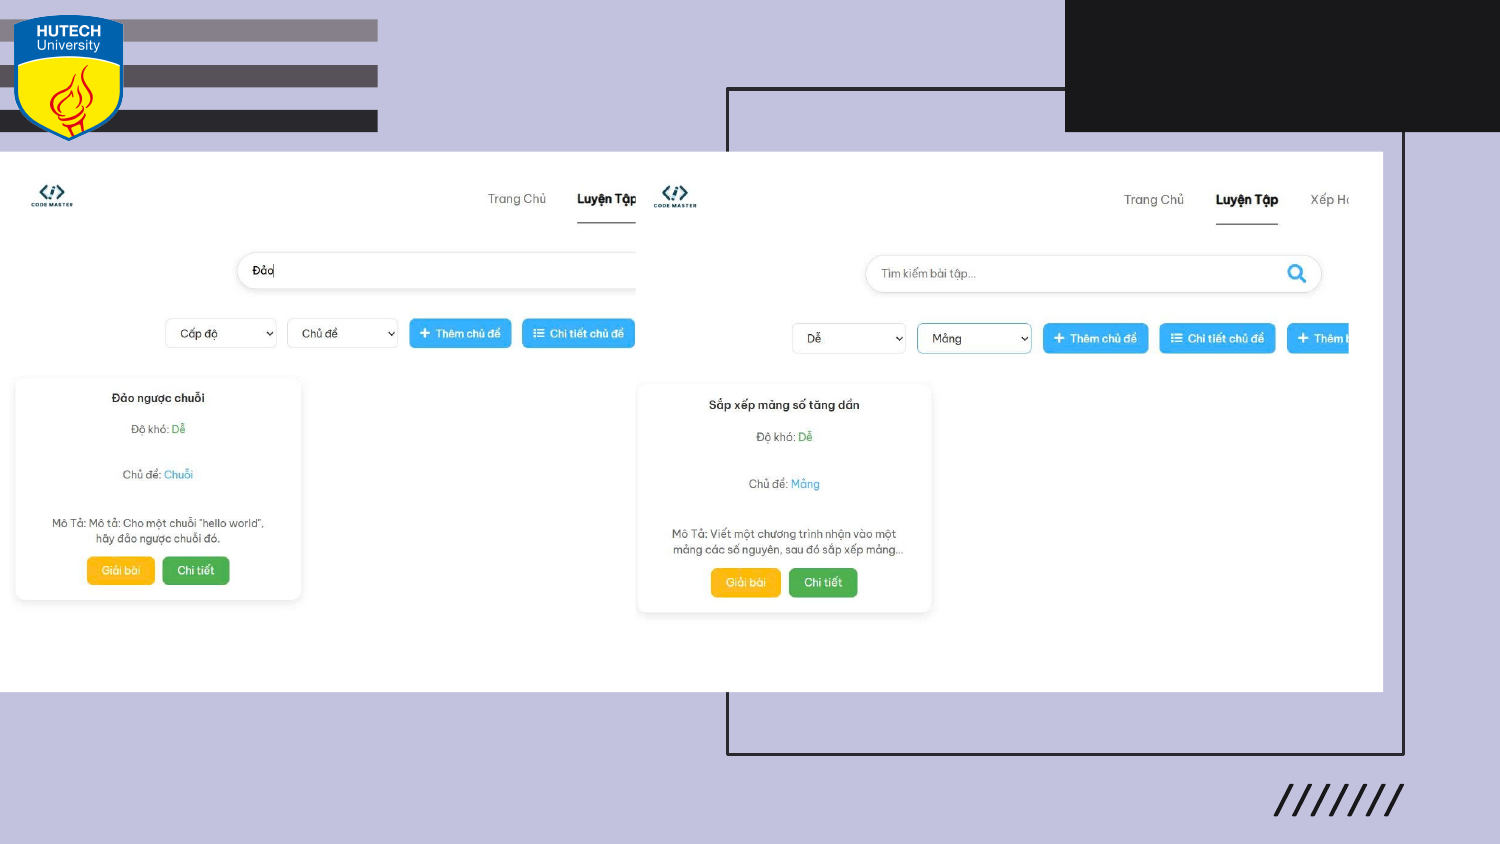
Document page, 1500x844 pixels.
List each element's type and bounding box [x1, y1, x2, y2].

text_box [1065, 0, 1500, 133]
picture [0, 0, 1349, 675]
text_box [177, 109, 378, 133]
